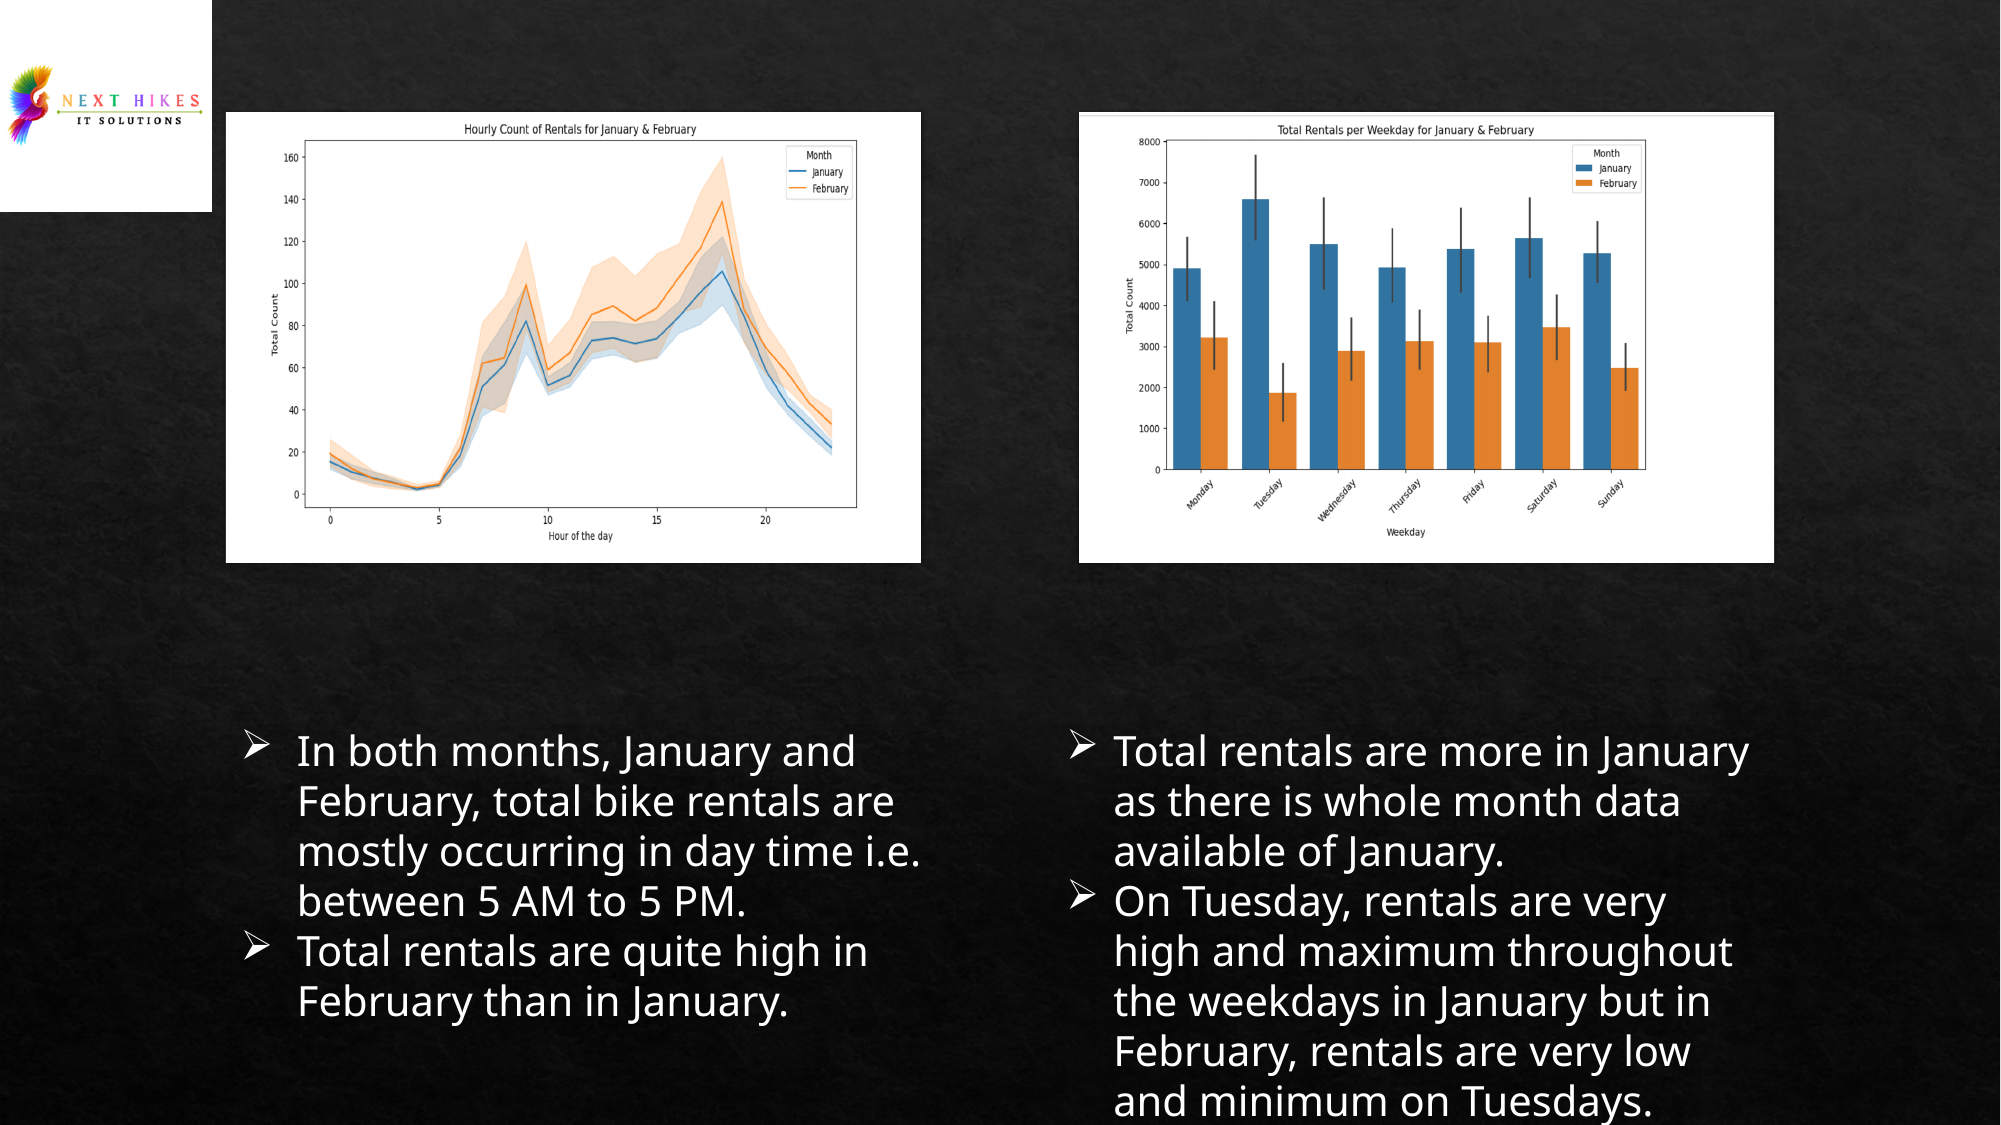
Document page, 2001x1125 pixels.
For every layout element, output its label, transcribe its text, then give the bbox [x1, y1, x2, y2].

text_box Total rentals are more in January as there is whole month data available of January. On Tuesday, rentals are very high and maximum throughout the weekdays in January but in February, rentals are very low and minimum on Tuesdays. [1051, 717, 1775, 1125]
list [1078, 112, 1775, 563]
picture [0, 0, 212, 212]
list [225, 112, 922, 563]
text_box In both months, January and February, total bike rentals are mostly occurring in day time i.e. between 5 AM to 5 PM. Total rentals are quite high in February than in January. [225, 717, 949, 1093]
